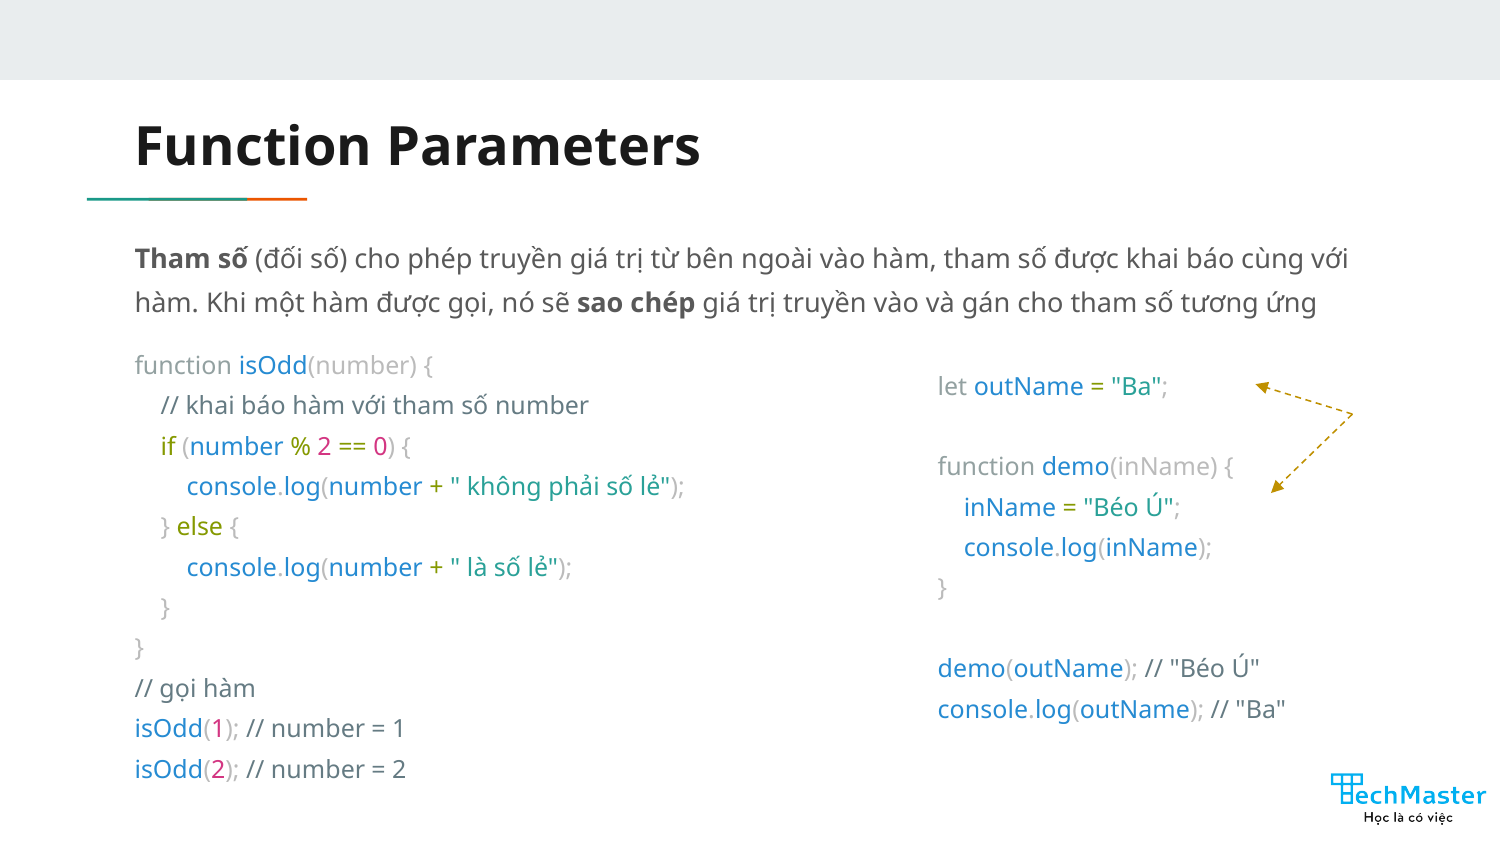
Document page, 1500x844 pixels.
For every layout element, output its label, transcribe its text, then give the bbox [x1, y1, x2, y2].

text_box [1270, 413, 1353, 494]
picture [1329, 754, 1488, 844]
title Function Parameters [119, 95, 1381, 184]
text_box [1255, 383, 1353, 415]
text_box let outName = "Ba"; function demo(inName) { inName = "Béo Ú"; console.log(inName); } demo(outName); // "Béo Ú" console.log(outName); // "Ba" [922, 344, 1397, 804]
list Tham số (đối số) cho phép truyền giá trị từ bên ngoài vào hàm, tham số được khai báo cùng với hàm. Khi một hàm được gọi, nó sẽ sao chép giá trị truyền vào và gán cho tham số tương ứng function isOdd(number) { // khai báo hàm với tham số number if (number % 2 == 0) { console.log(number + " không phải số lẻ"); } else { console.log(number + " là số lẻ"); } } // gọi hàm isOdd(1); // number = 1 isOdd(2); // number = 2 [119, 215, 1381, 804]
